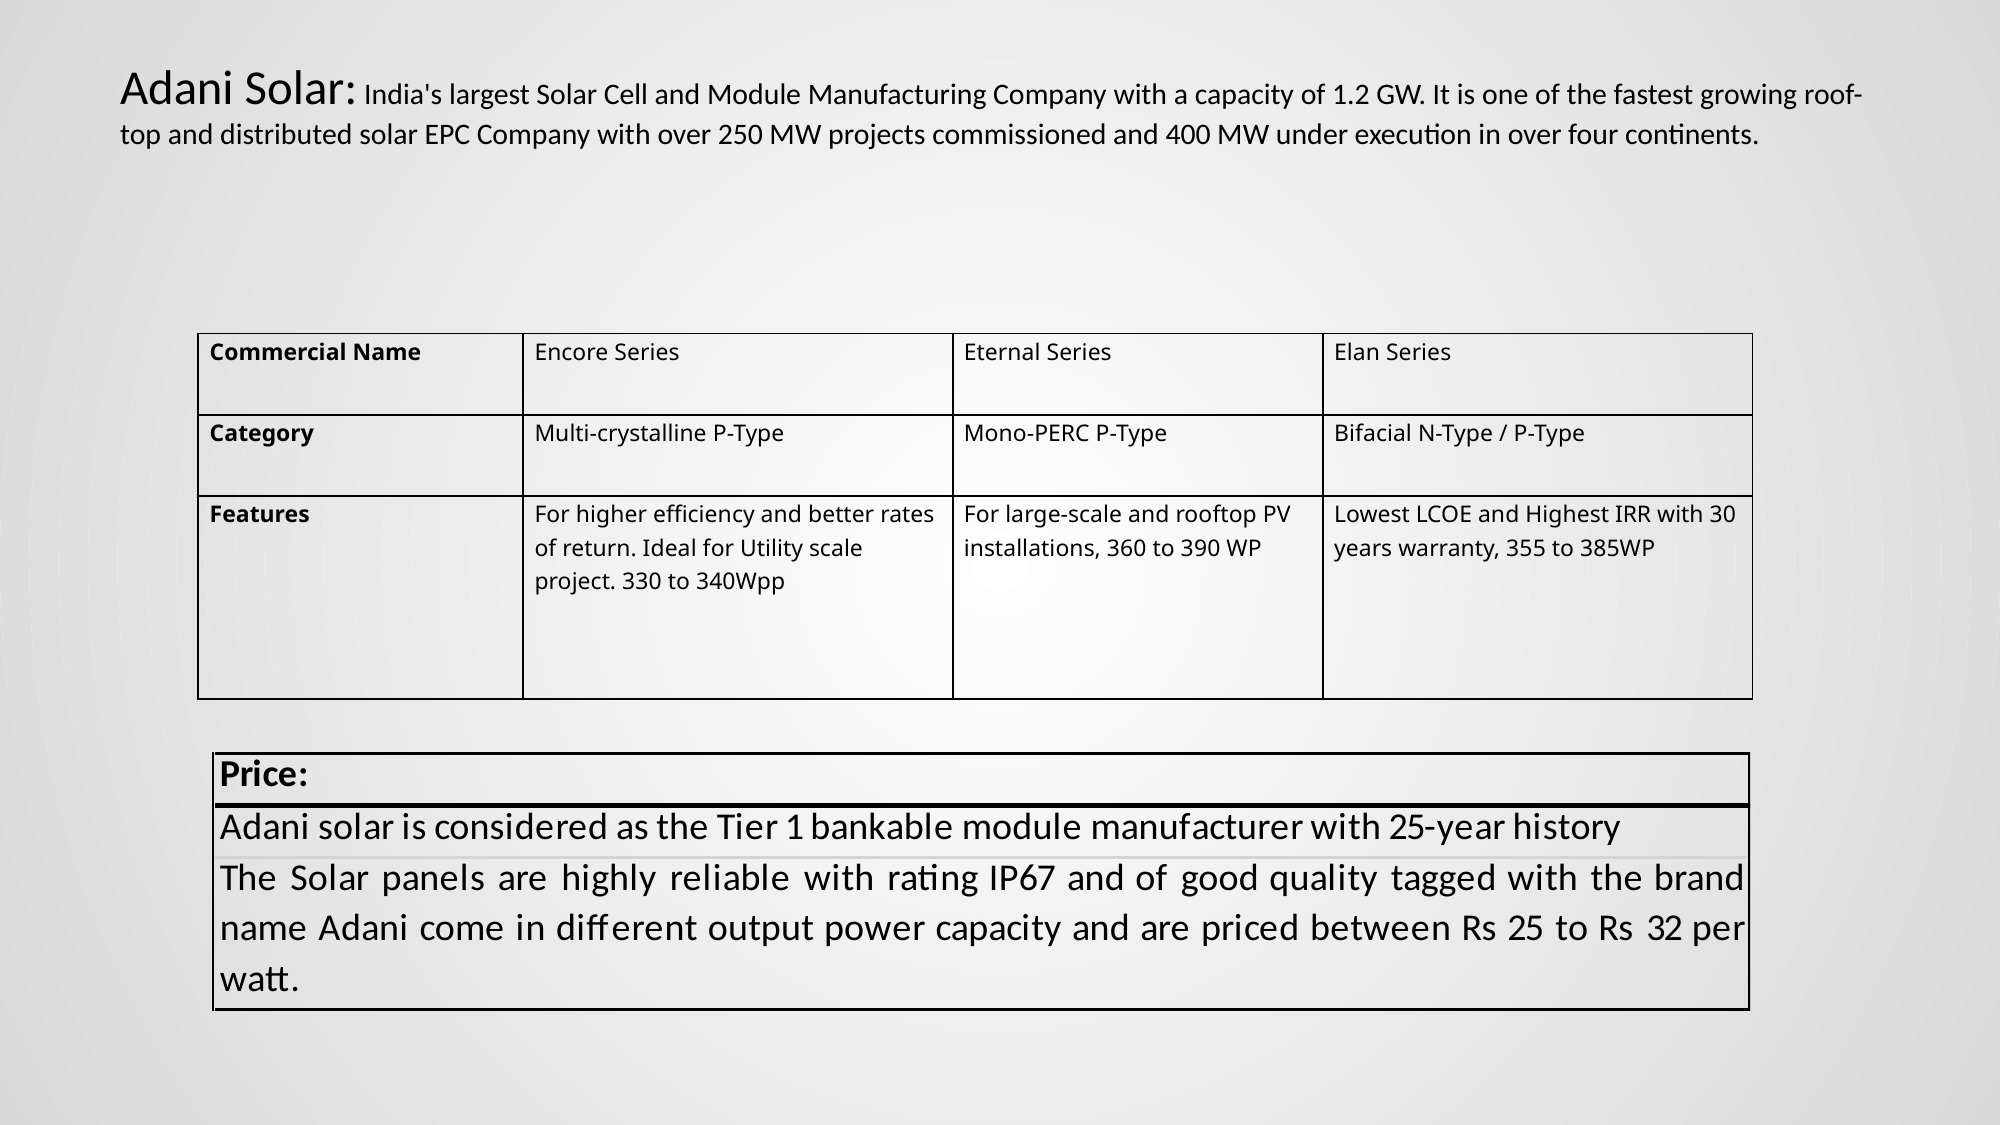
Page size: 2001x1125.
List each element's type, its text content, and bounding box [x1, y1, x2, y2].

table_cell For large-scale and rooftop PV installations, 360 to 390 WP [954, 497, 1322, 698]
table_cell For higher efficiency and better rates of return. Ideal for Utility scale project. 330 to 340Wpp [524, 497, 952, 698]
table_cell Multi-crystalline P-Type [524, 416, 952, 495]
title Adani Solar: India's largest Solar Cell and Module Manufacturing Company with a capacity of 1.2 GW. It is one of the fastest growing roof-top and distributed solar EPC Company with over 250 MW projects commissioned and 400 MW under execution in over four continents. [99, 45, 1900, 162]
table_cell Bifacial N-Type / P-Type [1324, 416, 1752, 495]
table_cell Lowest LCOE and Highest IRR with 30 years warranty, 355 to 385WP [1324, 497, 1752, 698]
table_cell Features [199, 497, 522, 698]
table_header Elan Series [1324, 334, 1752, 414]
table_header Commercial Name [199, 334, 522, 414]
table_cell Category [199, 416, 522, 495]
table_cell Mono-PERC P-Type [954, 416, 1322, 495]
table_header Encore Series [524, 334, 952, 414]
table_header Eternal Series [954, 334, 1322, 414]
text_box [211, 752, 1753, 1014]
